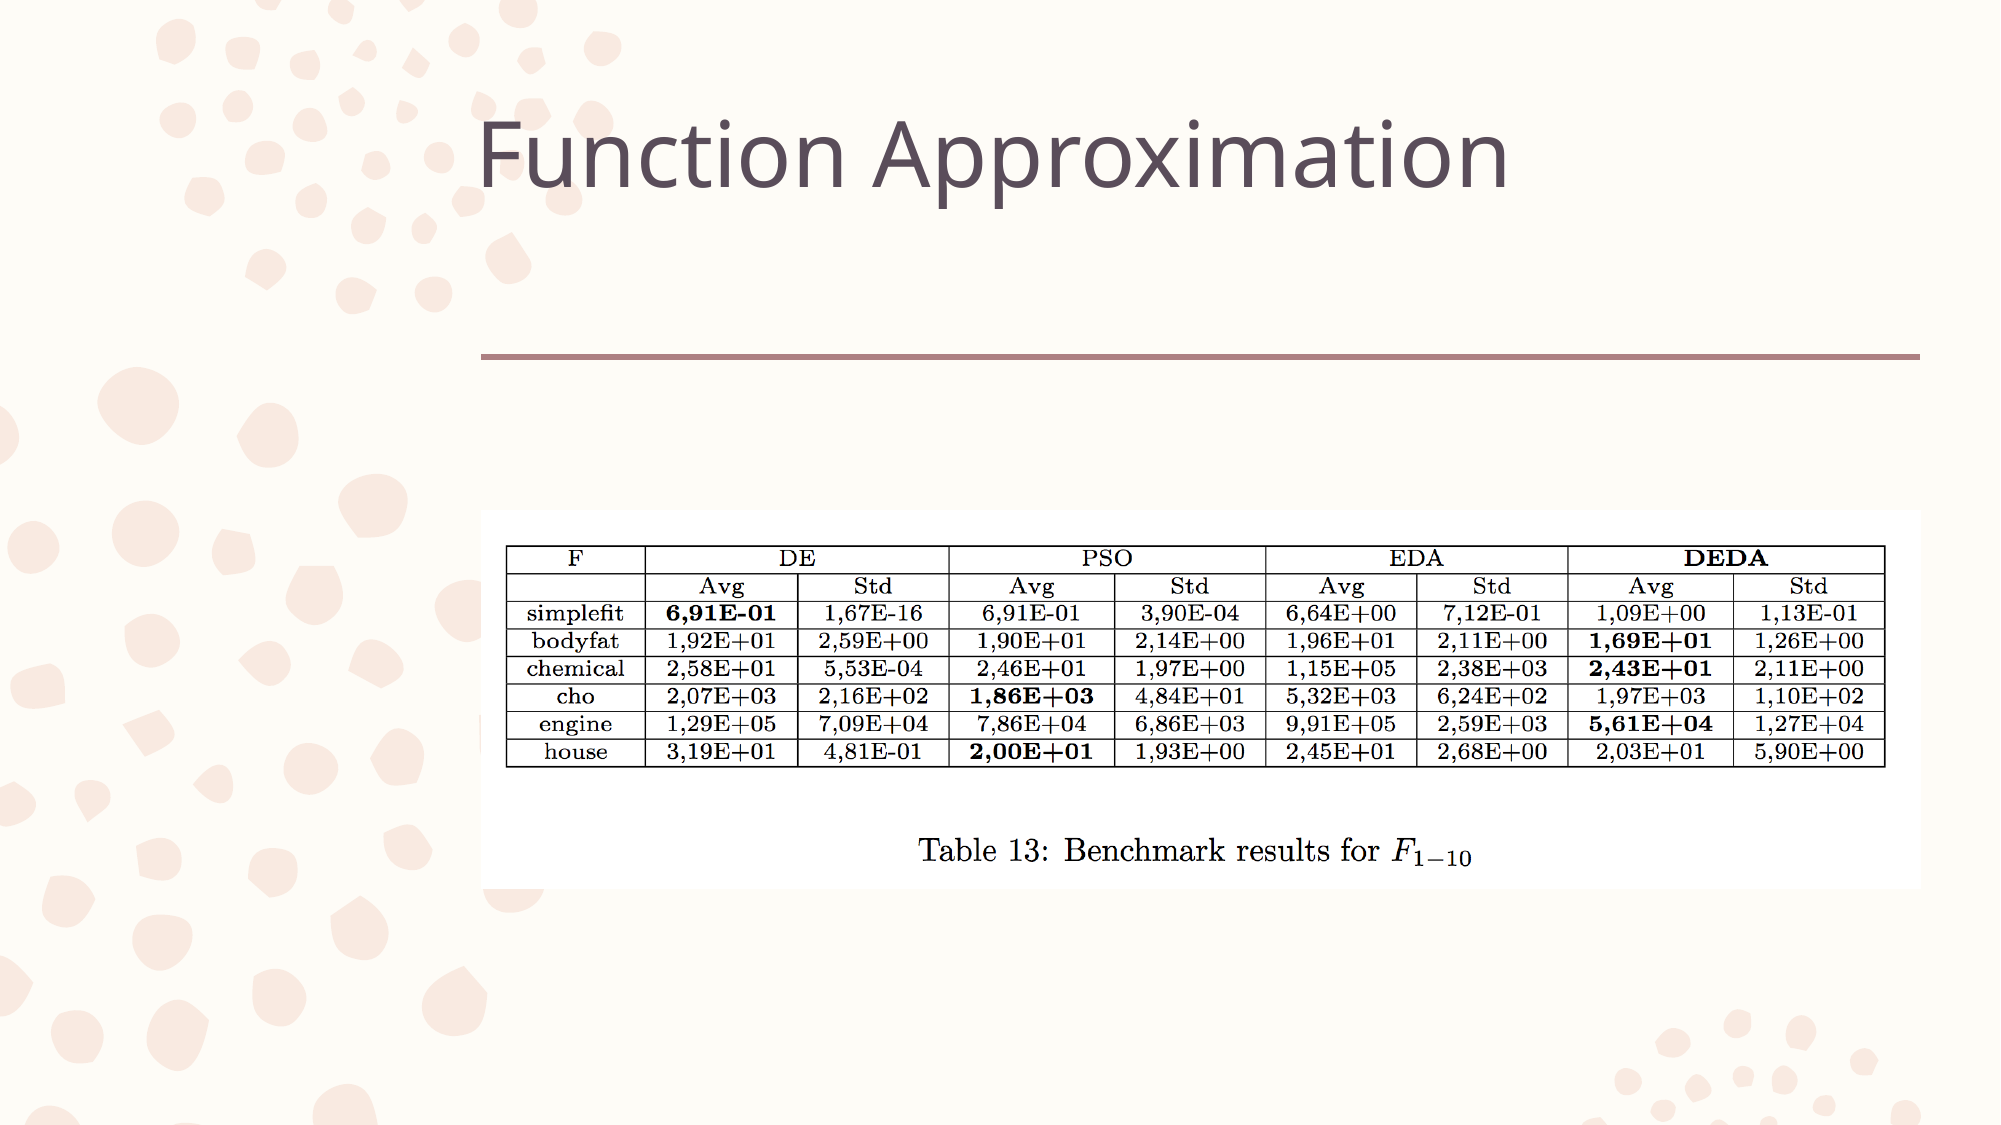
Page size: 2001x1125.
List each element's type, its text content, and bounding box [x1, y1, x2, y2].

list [480, 510, 1921, 889]
title Function Approximation [460, 93, 1920, 350]
